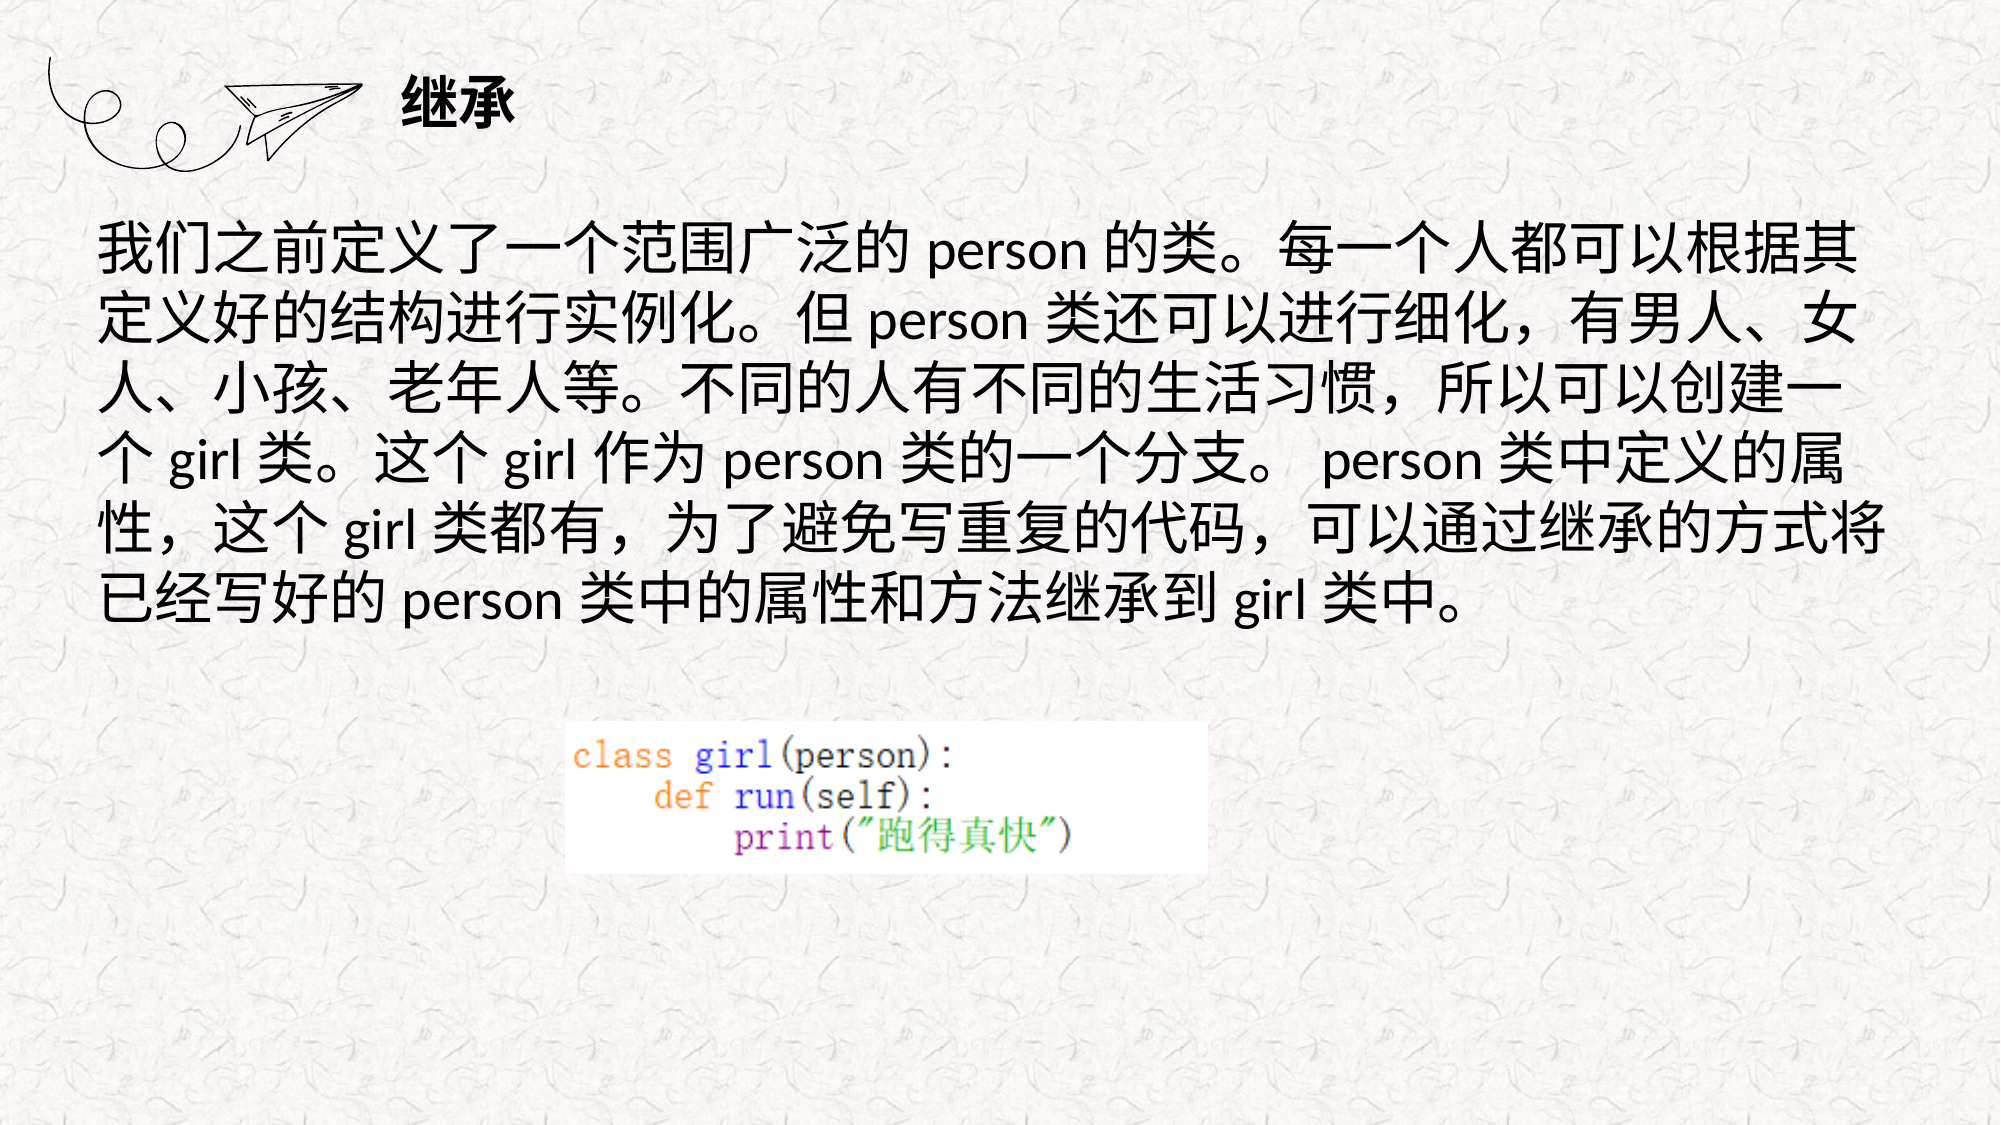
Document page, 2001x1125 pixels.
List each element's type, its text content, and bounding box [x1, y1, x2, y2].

text_box 我们之前定义了一个范围广泛的person的类。每一个人都可以根据其定义好的结构进行实例化。但person类还可以进行细化，有男人、女人、小孩、老年人等。不同的人有不同的生活习惯，所以可以创建一个girl类。这个girl作为person类的一个分支。person类中定义的属性，这个girl类都有，为了避免写重复的代码，可以通过继承的方式将已经写好的person类中的属性和方法继承到girl类中。 [81, 203, 1909, 373]
picture [0, 0, 2001, 1125]
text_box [48, 56, 532, 172]
